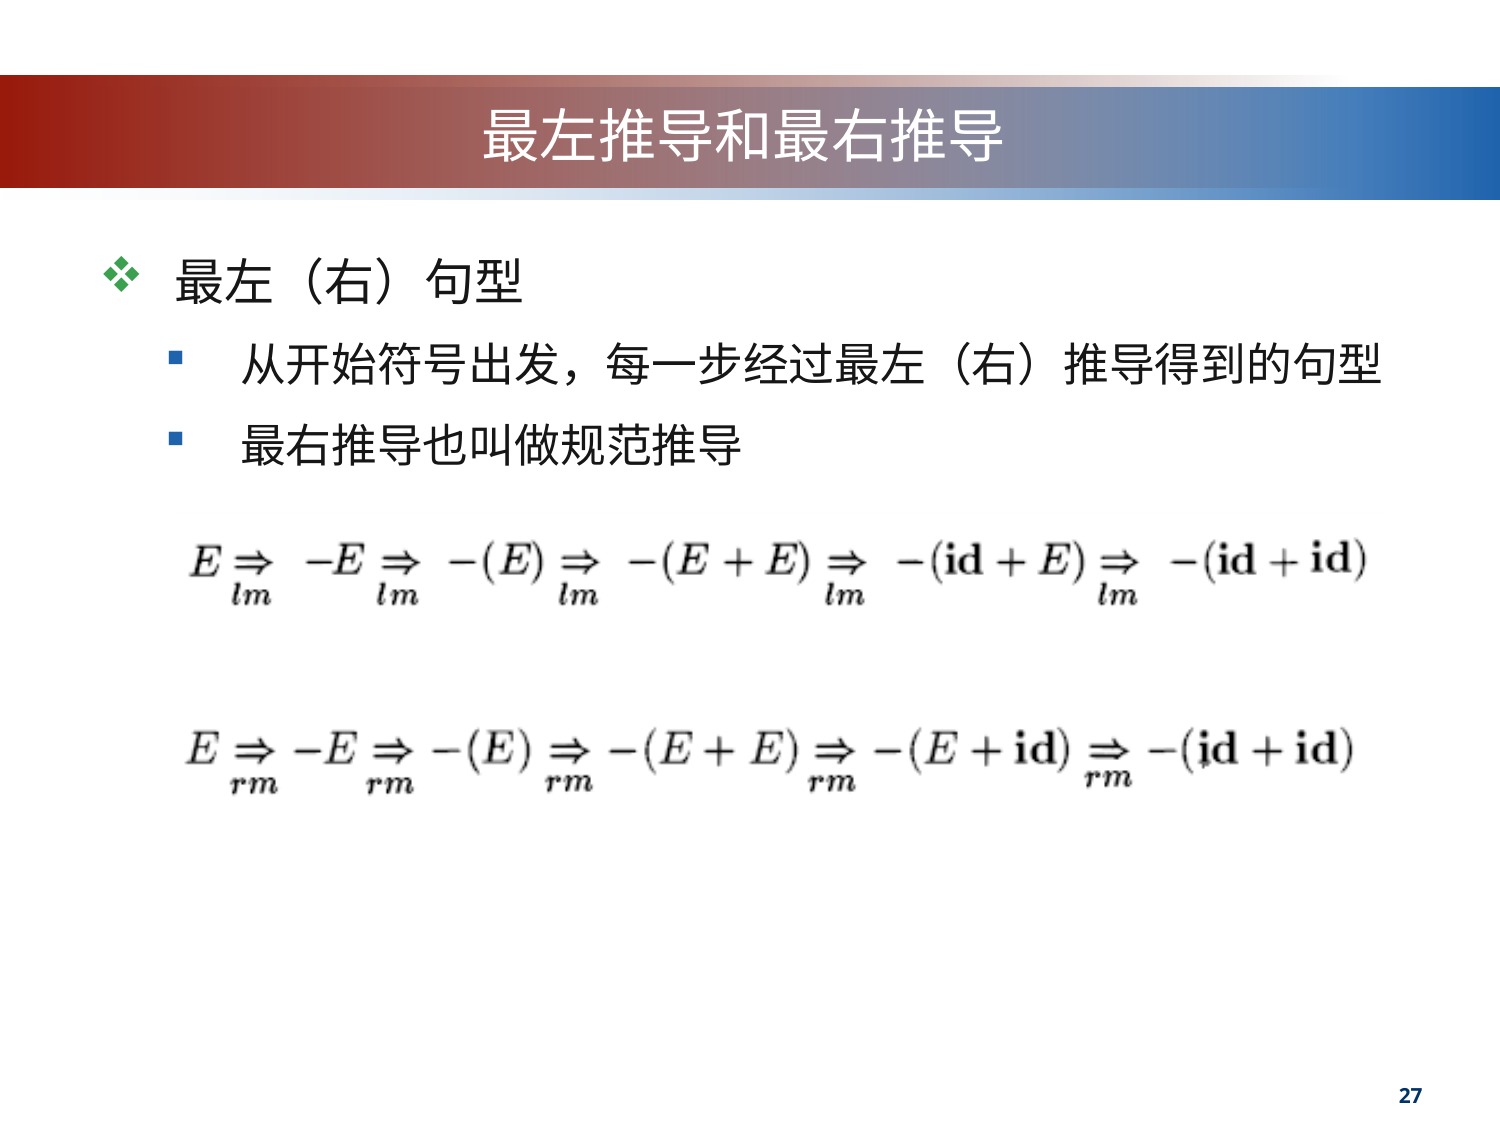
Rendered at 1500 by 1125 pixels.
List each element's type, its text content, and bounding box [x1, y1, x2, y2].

slide_number 27 [1087, 1074, 1438, 1117]
list 最左（右）句型 从开始符号出发，每一步经过最左（右）推导得到的句型 最右推导也叫做规范推导 [74, 224, 1426, 526]
picture [174, 712, 1376, 817]
title 最左推导和最右推导 [137, 87, 1351, 181]
picture [174, 512, 1389, 626]
